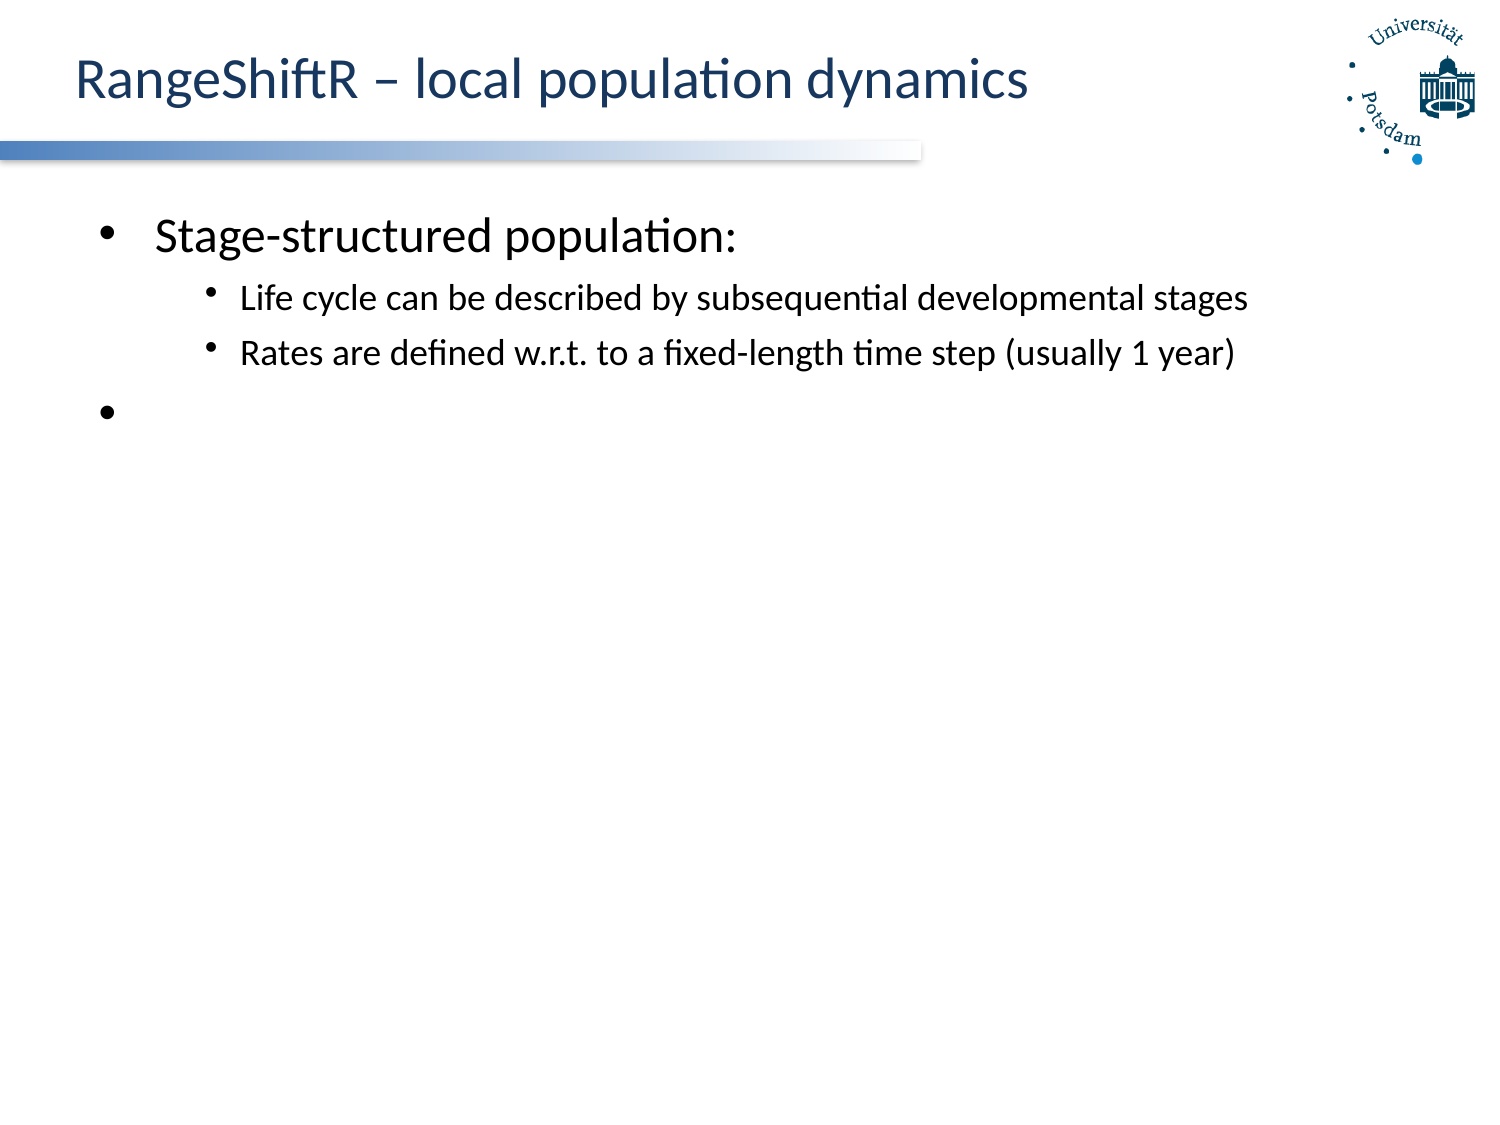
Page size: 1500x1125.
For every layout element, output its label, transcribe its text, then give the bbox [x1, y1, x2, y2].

text_box Stage-structured population: Life cycle can be described by subsequential developmental stages Rates are defined w.r.t. to a fixed-length time step (usually 1 year) [98, 202, 1449, 1005]
text_box RangeShiftR – local population dynamics [74, 33, 1425, 117]
picture [1338, 111, 1475, 166]
picture [1427, 79, 1469, 110]
picture [1338, 18, 1475, 73]
